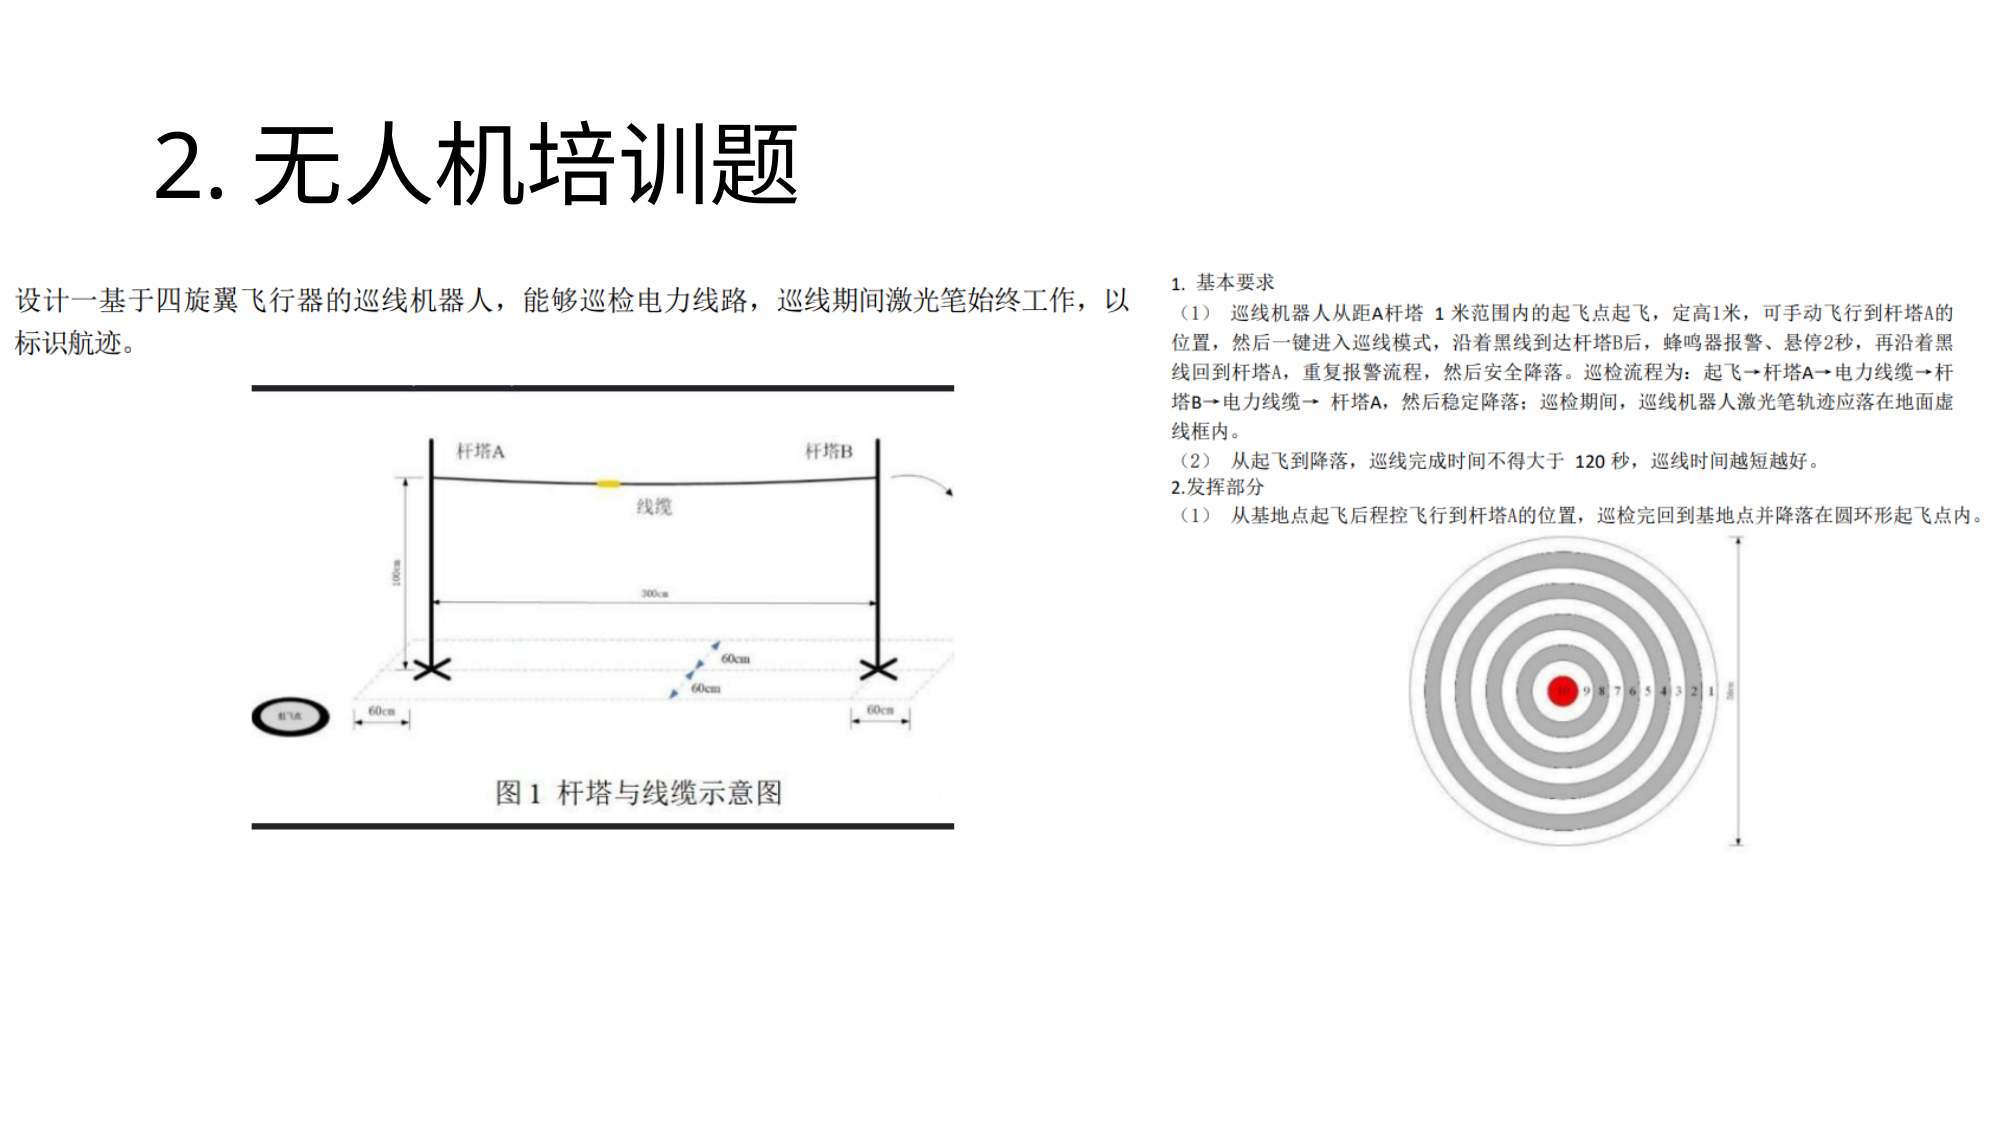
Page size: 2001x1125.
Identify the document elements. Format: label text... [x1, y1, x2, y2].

picture [13, 269, 1997, 856]
title 2.无人机培训题 [137, 59, 1863, 278]
